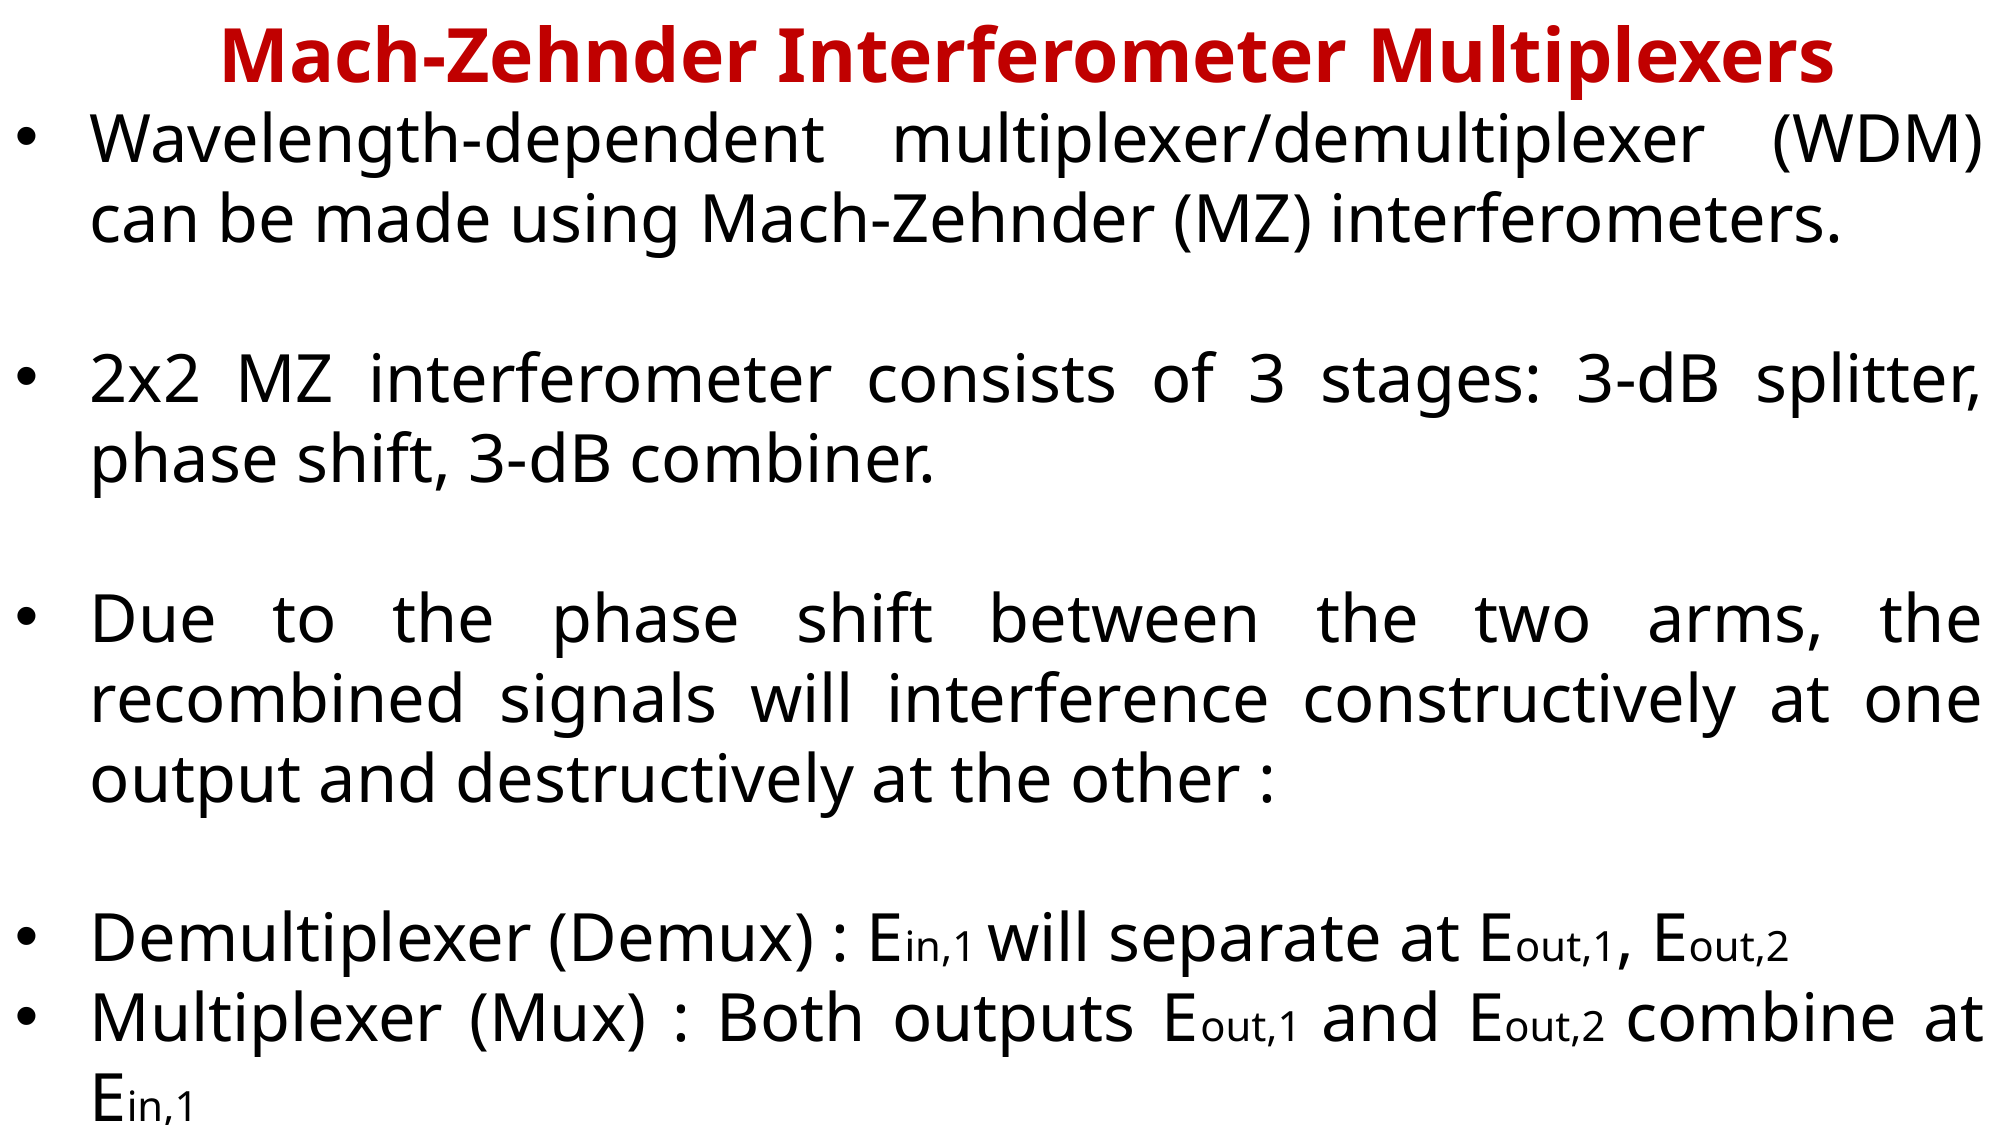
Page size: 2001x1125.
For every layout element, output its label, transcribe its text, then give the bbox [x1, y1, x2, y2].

text_box Mach-Zehnder Interferometer Multiplexers [203, 0, 1852, 88]
text_box Wavelength-dependent multiplexer/demultiplexer (WDM) can be made using Mach-Zehnder (MZ) interferometers. 2x2 MZ interferometer consists of 3 stages: 3-dB splitter, phase shift, 3-dB combiner. Due to the phase shift between the two arms, the recombined signals will interference constructively at one output and destructively at the other : Demultiplexer (Demux) : Ein,1 will separate at Eout,1, Eout,2 Multiplexer (Mux) : Both outputs Eout,1 and Eout,2 combine at Ein,1 [0, 88, 2000, 1125]
